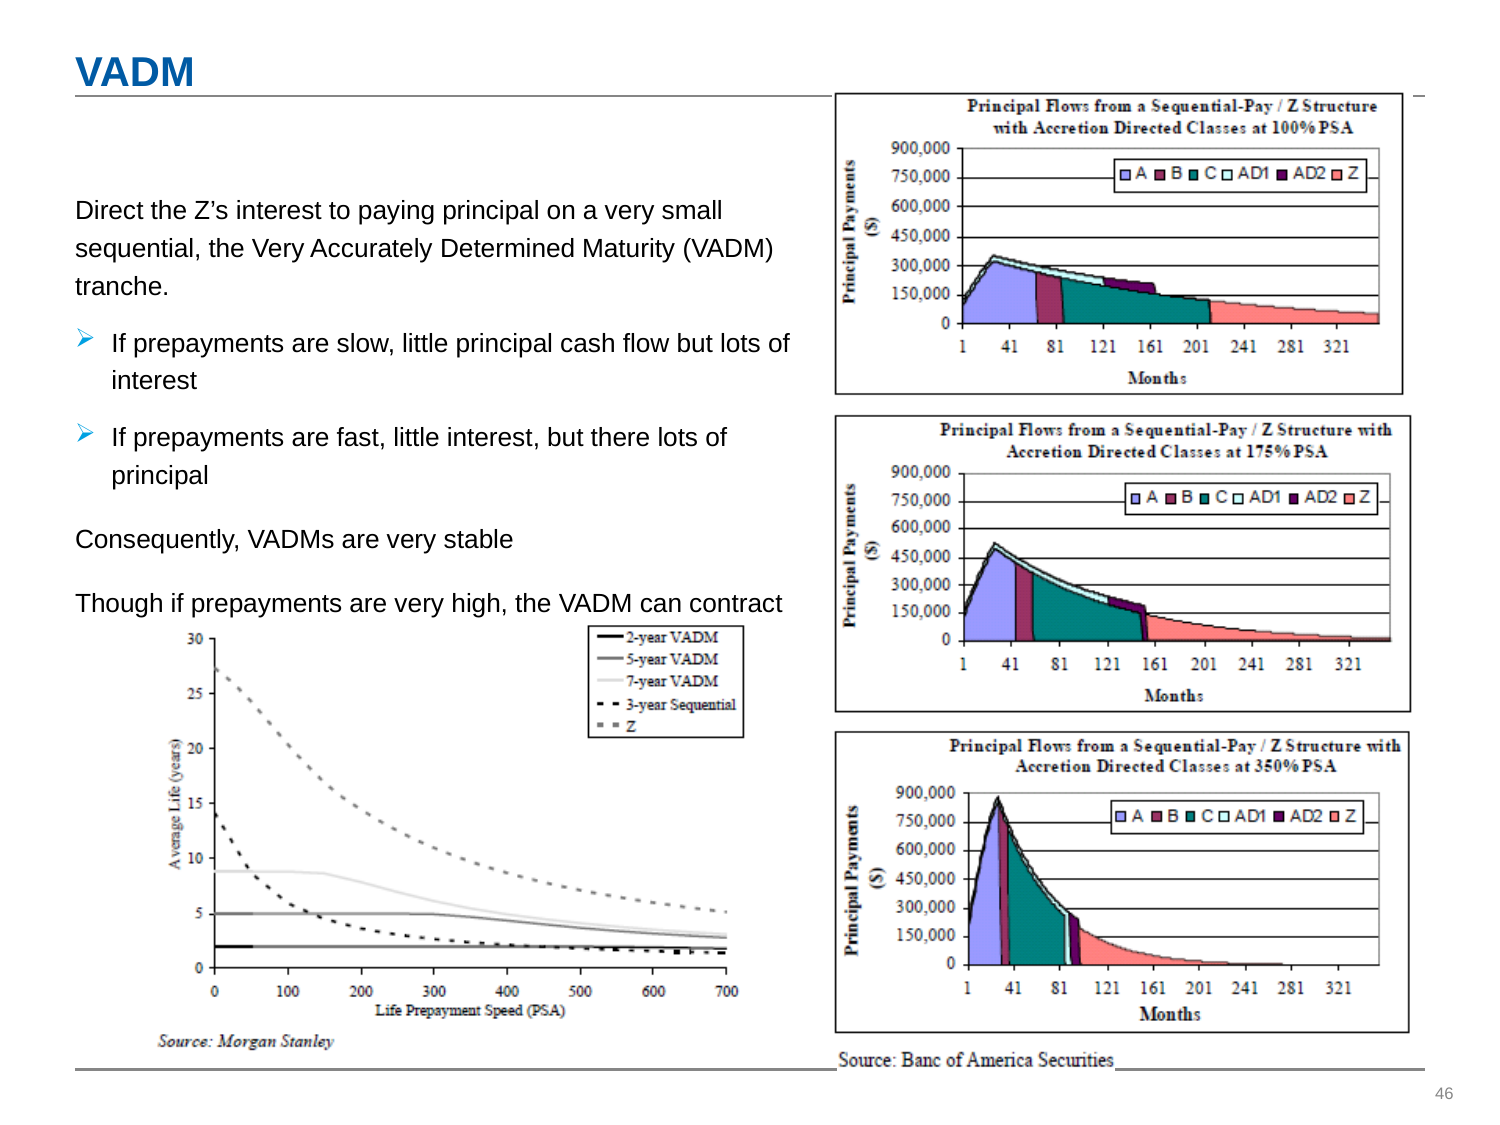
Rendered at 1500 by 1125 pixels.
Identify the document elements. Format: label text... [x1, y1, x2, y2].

picture [149, 624, 746, 1055]
picture [832, 90, 1413, 1035]
title VADM [75, 45, 1424, 96]
list Direct the Z’s interest to paying principal on a very small sequential, the Very Accurately Determined Maturity (VADM) tranche. If prepayments are slow, little principal cash flow but lots of interest If prepayments are fast, little interest, but there lots of principal Consequently, VADMs are very stable Though if prepayments are very high, the VADM can contract [75, 187, 800, 647]
picture [837, 1049, 1115, 1072]
